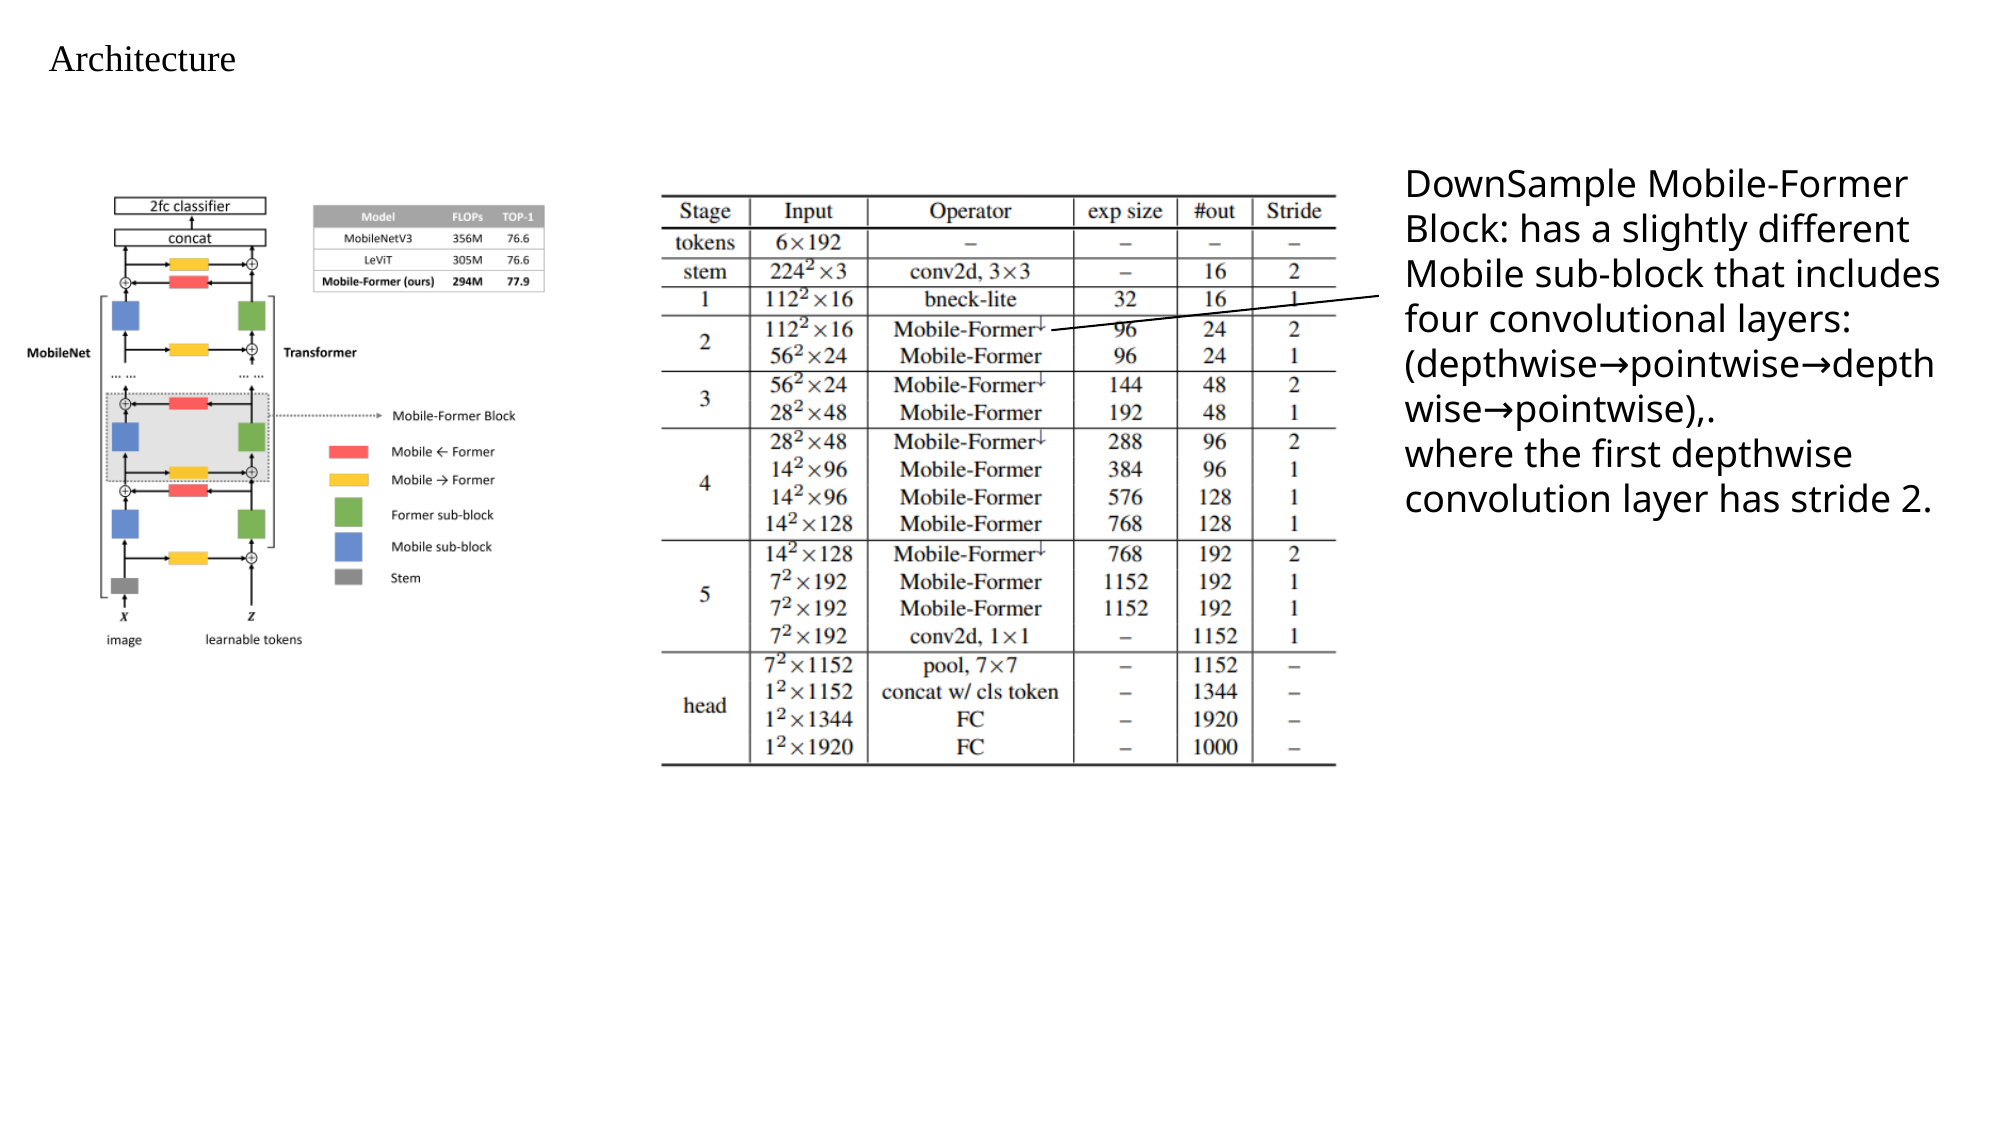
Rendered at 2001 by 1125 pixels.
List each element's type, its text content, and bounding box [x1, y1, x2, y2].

picture [649, 174, 1351, 776]
text_box DownSample Mobile-Former Block: has a slightly different Mobile sub-block that includes four convolutional layers: (depthwise→pointwise→depthwise→pointwise),. where the first depthwise convolution layer has stride 2. [1389, 152, 1972, 528]
text_box Architecture [33, 26, 1549, 87]
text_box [1051, 295, 1379, 331]
picture [0, 174, 582, 657]
